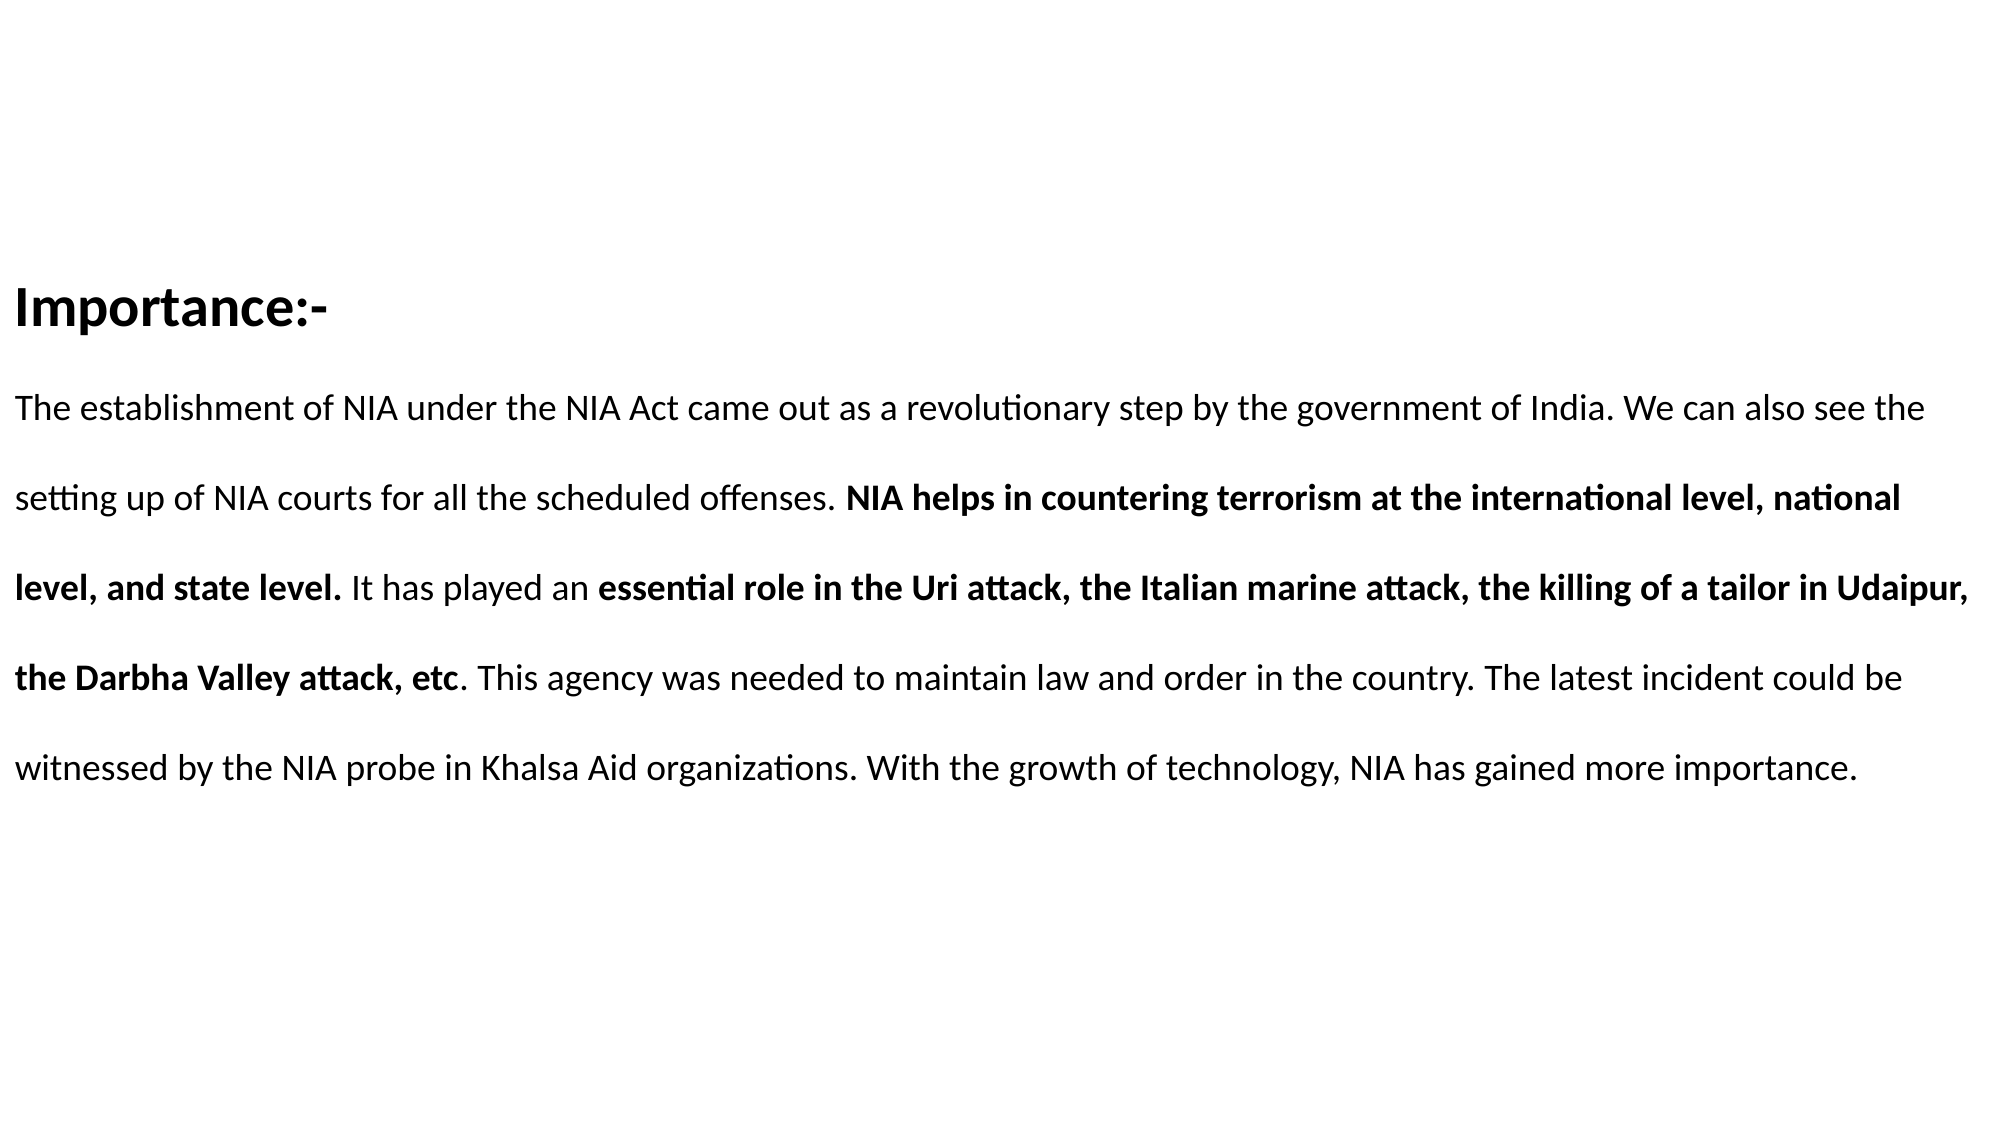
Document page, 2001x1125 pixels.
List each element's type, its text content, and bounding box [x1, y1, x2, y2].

text_box Importance:- The establishment of NIA under the NIA Act came out as a revolutionary step by the government of India. We can also see the setting up of NIA courts for all the scheduled offenses. NIA helps in countering terrorism at the international level, national level, and state level. It has played an essential role in the Uri attack, the Italian marine attack, the killing of a tailor in Udaipur, the Darbha Valley attack, etc. This agency was needed to maintain law and order in the country. The latest incident could be witnessed by the NIA probe in Khalsa Aid organizations. With the growth of technology, NIA has gained more importance. [0, 190, 2000, 796]
